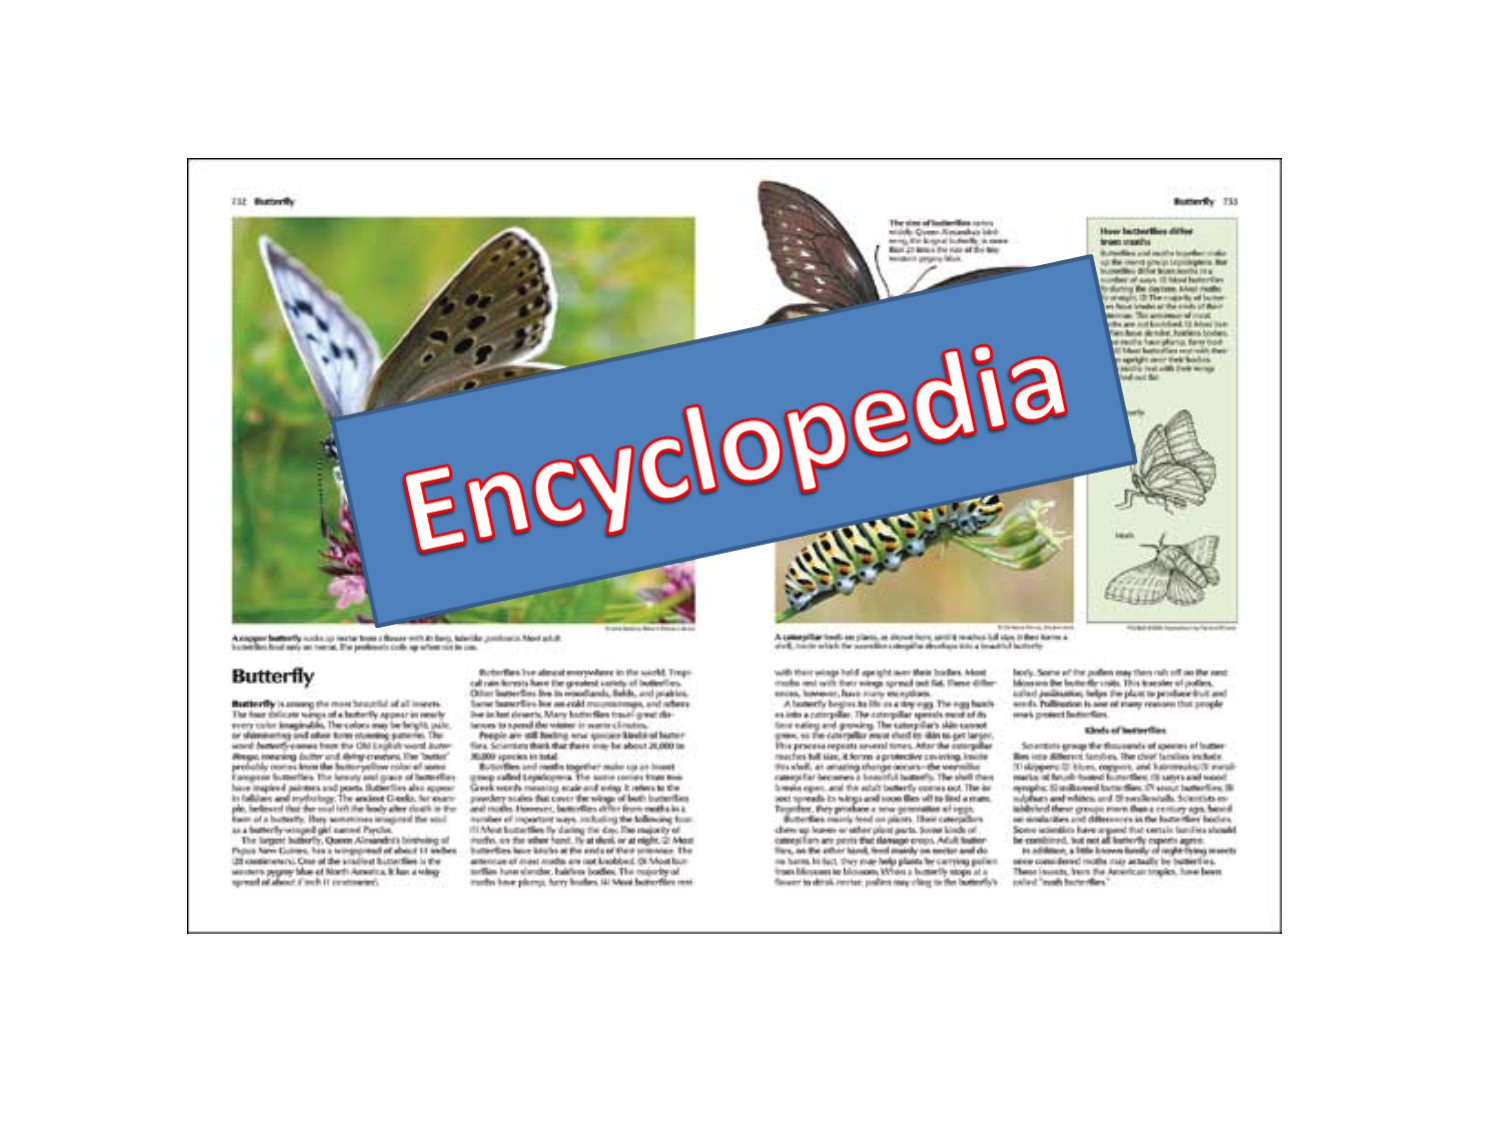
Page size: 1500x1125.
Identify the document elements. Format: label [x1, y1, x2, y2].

picture [187, 158, 1282, 934]
